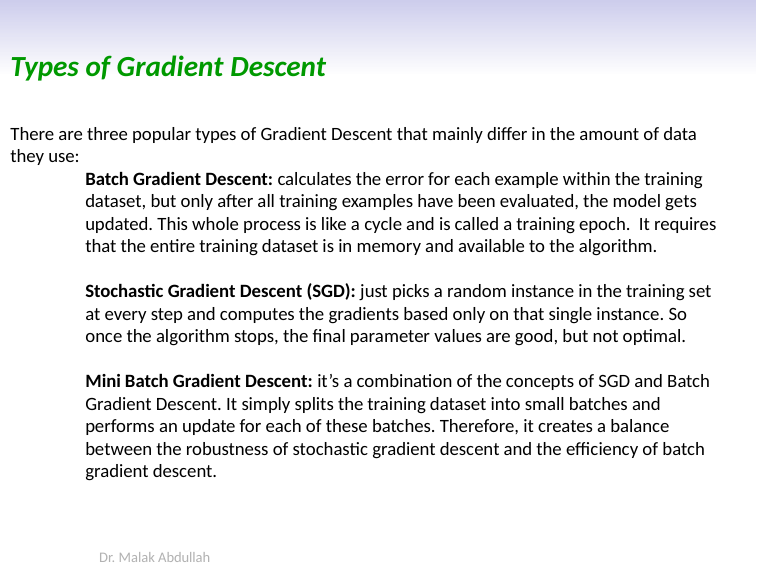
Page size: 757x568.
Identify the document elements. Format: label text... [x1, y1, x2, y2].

picture [0, 0, 756, 74]
footer Dr. Malak Abdullah [0, 548, 332, 566]
list There are three popular types of Gradient Descent that mainly differ in the amount of data they use: Batch Gradient Descent: calculates the error for each example within the training dataset, but only after all training examples have been evaluated, the model gets updated. This whole process is like a cycle and is called a training epoch. It requires that the entire training dataset is in memory and available to the algorithm. Stochastic Gradient Descent (SGD): just picks a random instance in the training set at every step and computes the gradients based only on that single instance. So once the algorithm stops, the final parameter values are good, but not optimal. Mini Batch Gradient Descent: it’s a combination of the concepts of SGD and Batch Gradient Descent. It simply splits the training dataset into small batches and performs an update for each of these batches. Therefore, it creates a balance between the robustness of stochastic gradient descent and the efficiency of batch gradient descent. [10, 121, 723, 547]
title Types of Gradient Descent [10, 47, 635, 121]
